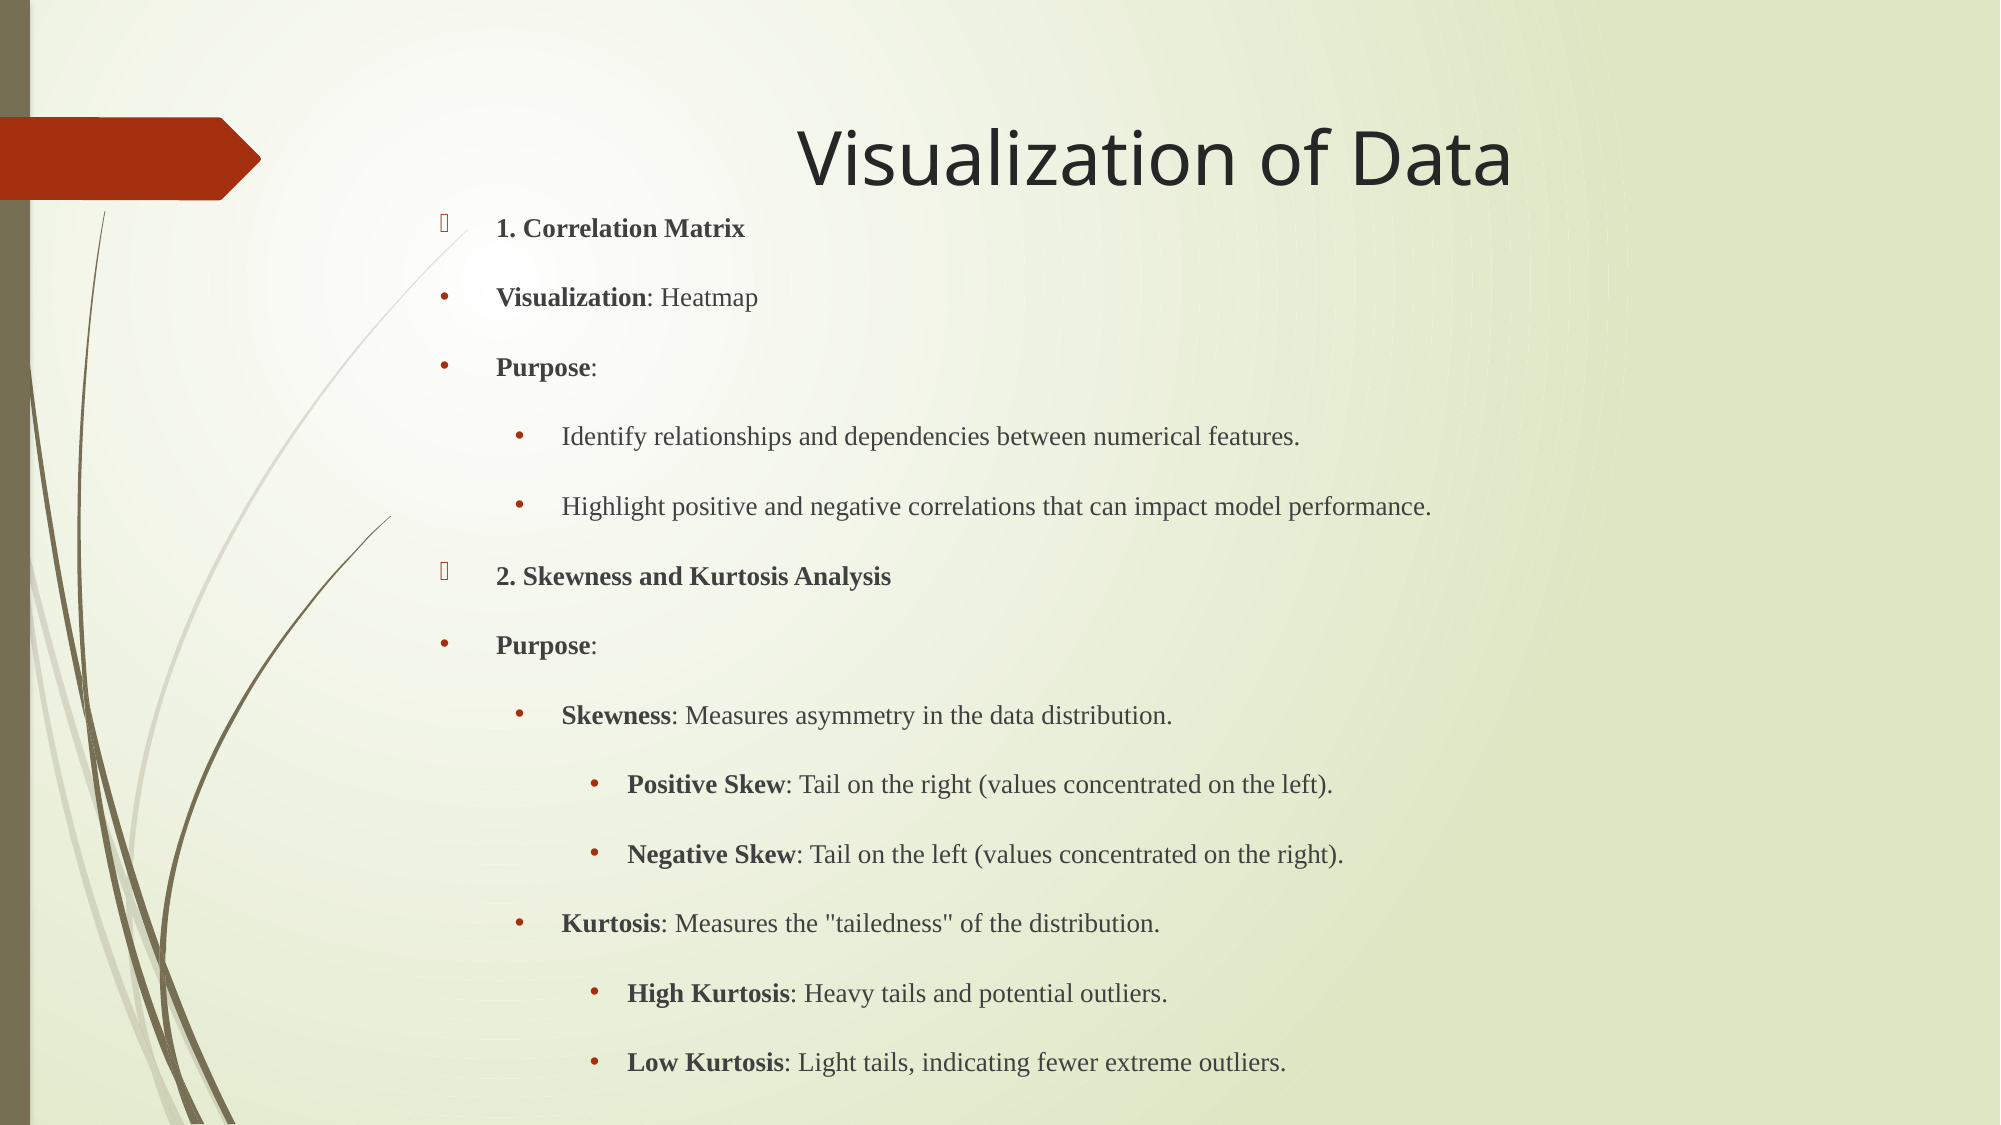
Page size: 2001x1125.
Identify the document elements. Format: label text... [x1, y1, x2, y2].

list 1. Correlation Matrix Visualization: Heatmap Purpose: Identify relationships and dependencies between numerical features. Highlight positive and negative correlations that can impact model performance. 2. Skewness and Kurtosis Analysis Purpose: Skewness: Measures asymmetry in the data distribution. Positive Skew: Tail on the right (values concentrated on the left). Negative Skew: Tail on the left (values concentrated on the right). Kurtosis: Measures the "tailedness" of the distribution. High Kurtosis: Heavy tails and potential outliers. Low Kurtosis: Light tails, indicating fewer extreme outliers. [424, 186, 2000, 1125]
title Visualization of Data [425, 102, 1888, 186]
